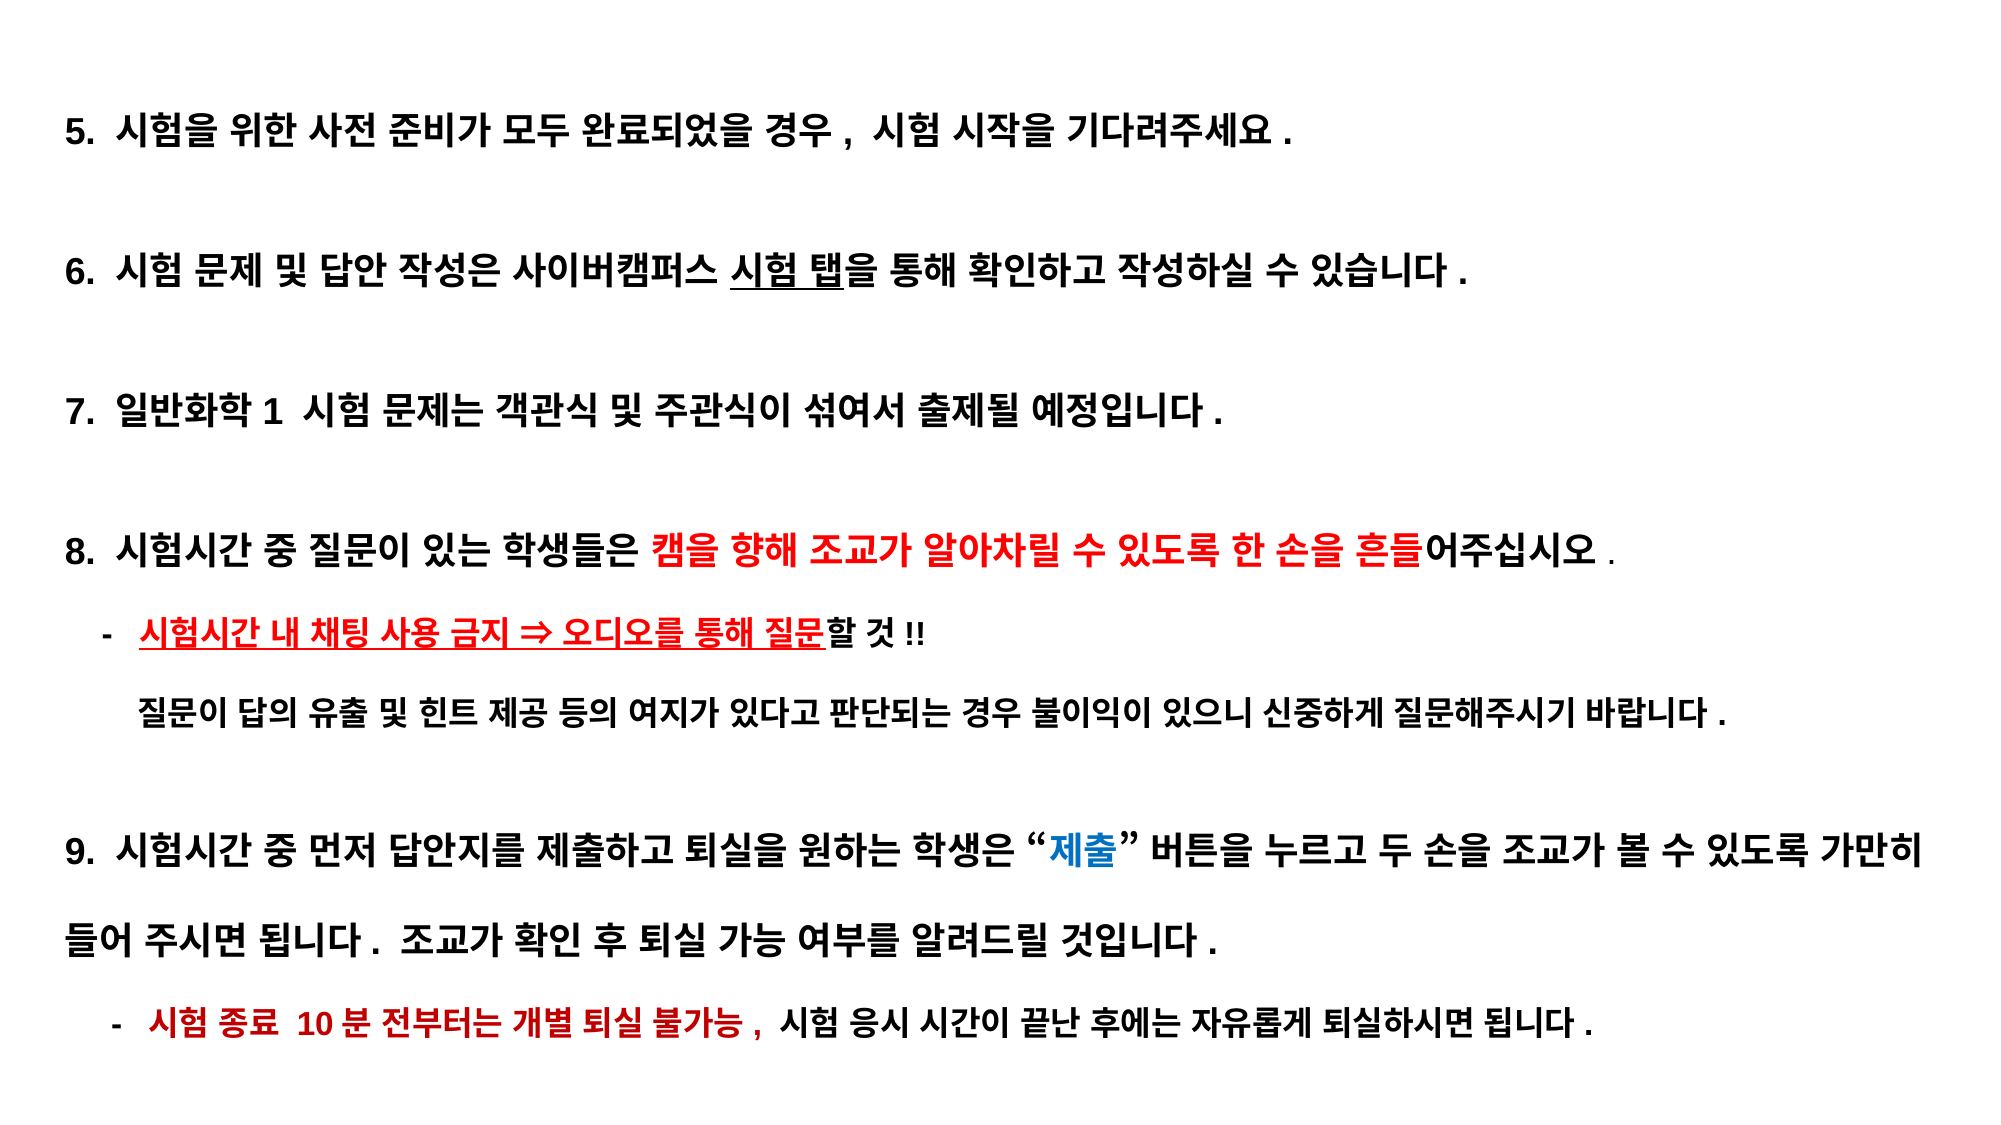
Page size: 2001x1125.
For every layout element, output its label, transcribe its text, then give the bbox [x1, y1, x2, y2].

text_box 5. 시험을 위한 사전 준비가 모두 완료되었을 경우, 시험 시작을 기다려주세요. 6. 시험 문제 및 답안 작성은 사이버캠퍼스 시험 탭을 통해 확인하고 작성하실 수 있습니다. 7. 일반화학1 시험 문제는 객관식 및 주관식이 섞여서 출제될 예정입니다. 8. 시험시간 중 질문이 있는 학생들은 캠을 향해 조교가 알아차릴 수 있도록 한 손을 흔들어주십시오. - 시험시간 내 채팅 사용 금지 ⇒ 오디오를 통해 질문할 것!! 질문이 답의 유출 및 힌트 제공 등의 여지가 있다고 판단되는 경우 불이익이 있으니 신중하게 질문해주시기 바랍니다. 9. 시험시간 중 먼저 답안지를 제출하고 퇴실을 원하는 학생은 “제출” 버튼을 누르고 두 손을 조교가 볼 수 있도록 가만히 들어 주시면 됩니다. 조교가 확인 후 퇴실 가능 여부를 알려드릴 것입니다. - 시험 종료 10분 전부터는 개별 퇴실 불가능, 시험 응시 시간이 끝난 후에는 자유롭게 퇴실하시면 됩니다. [49, 54, 1958, 1049]
